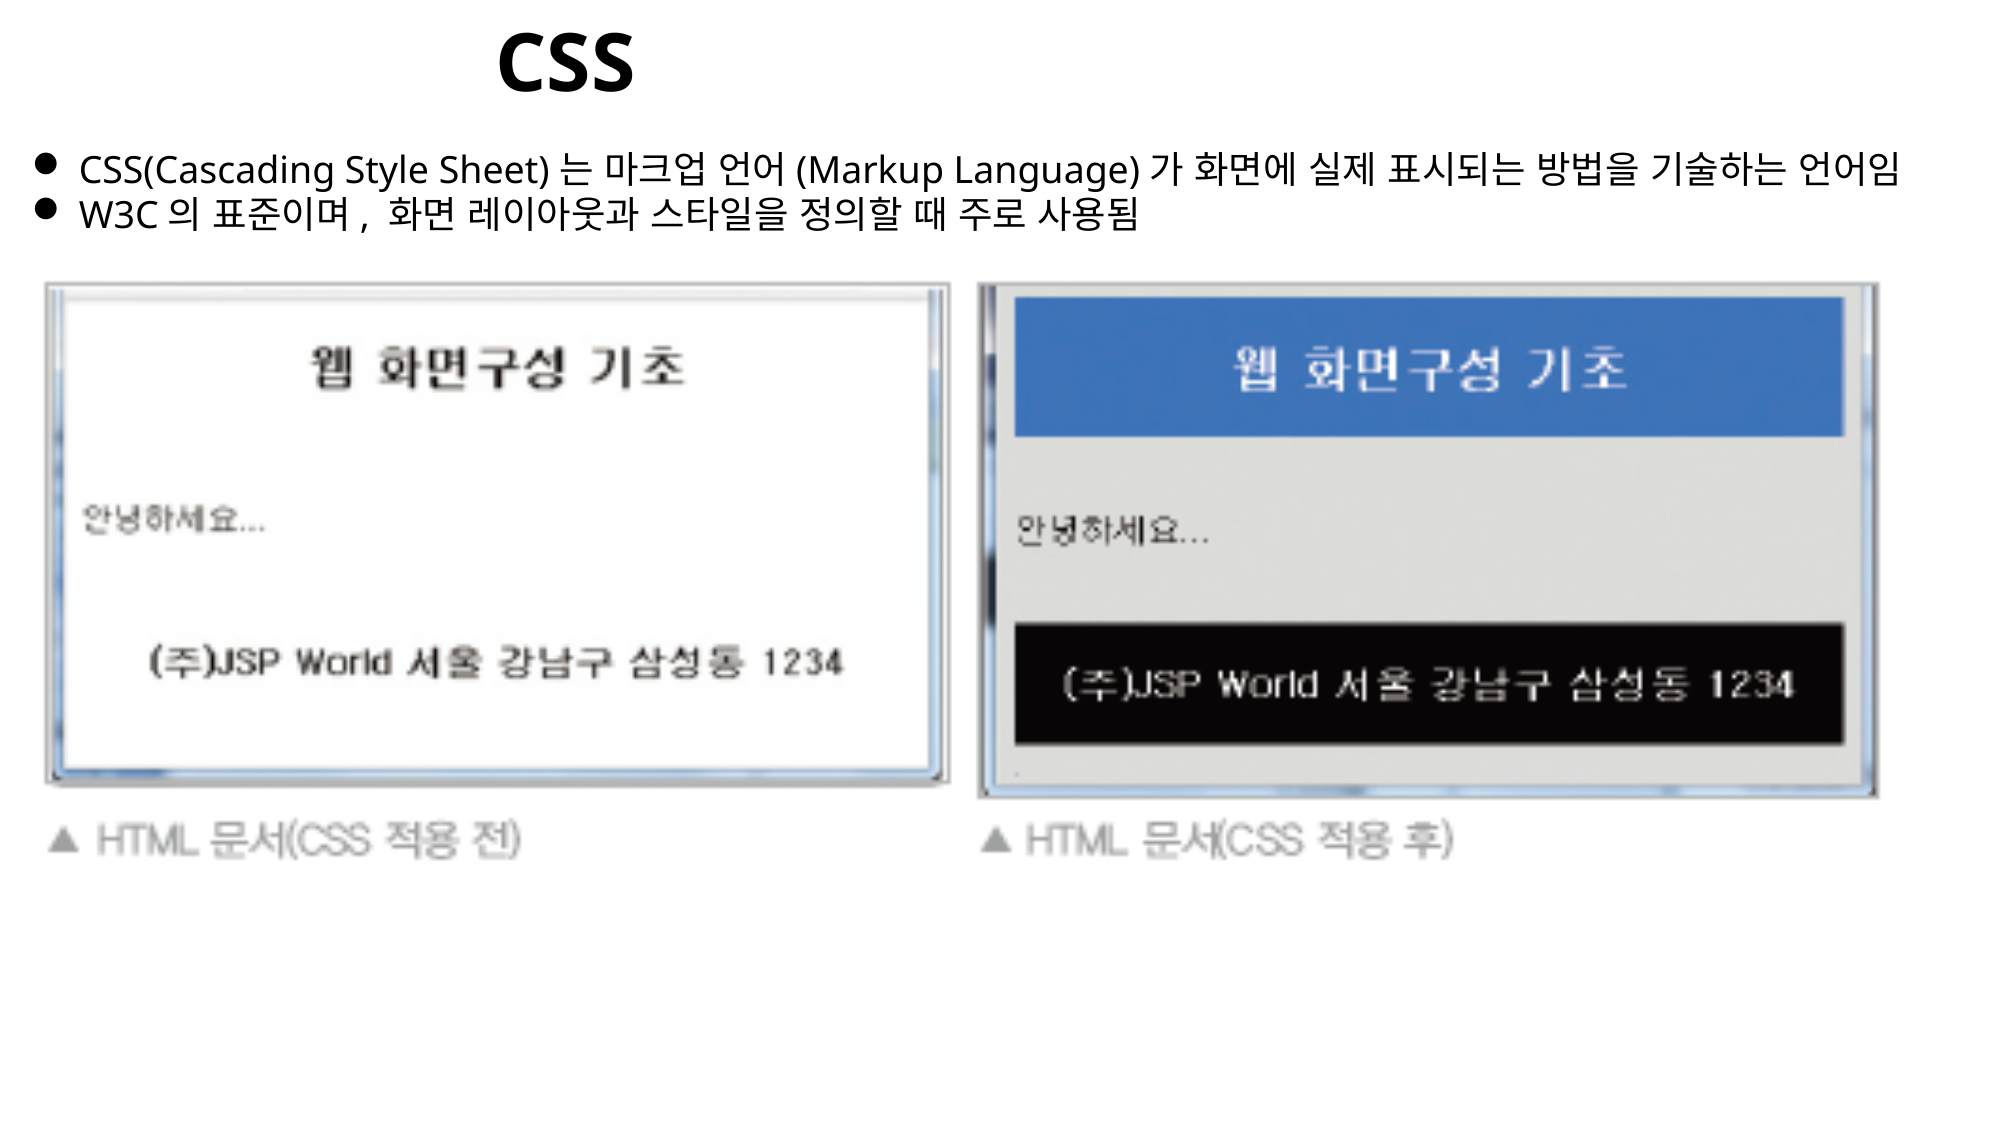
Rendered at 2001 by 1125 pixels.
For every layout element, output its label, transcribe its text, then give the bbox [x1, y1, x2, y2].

title CSS [99, 3, 1032, 116]
text_box CSS(Cascading Style Sheet)는 마크업 언어(Markup Language)가 화면에 실제 표시되는 방법을 기술하는 언어임 W3C의 표준이며, 화면 레이아웃과 스타일을 정의할 때 주로 사용됨 [17, 138, 1988, 244]
picture [16, 266, 1928, 888]
